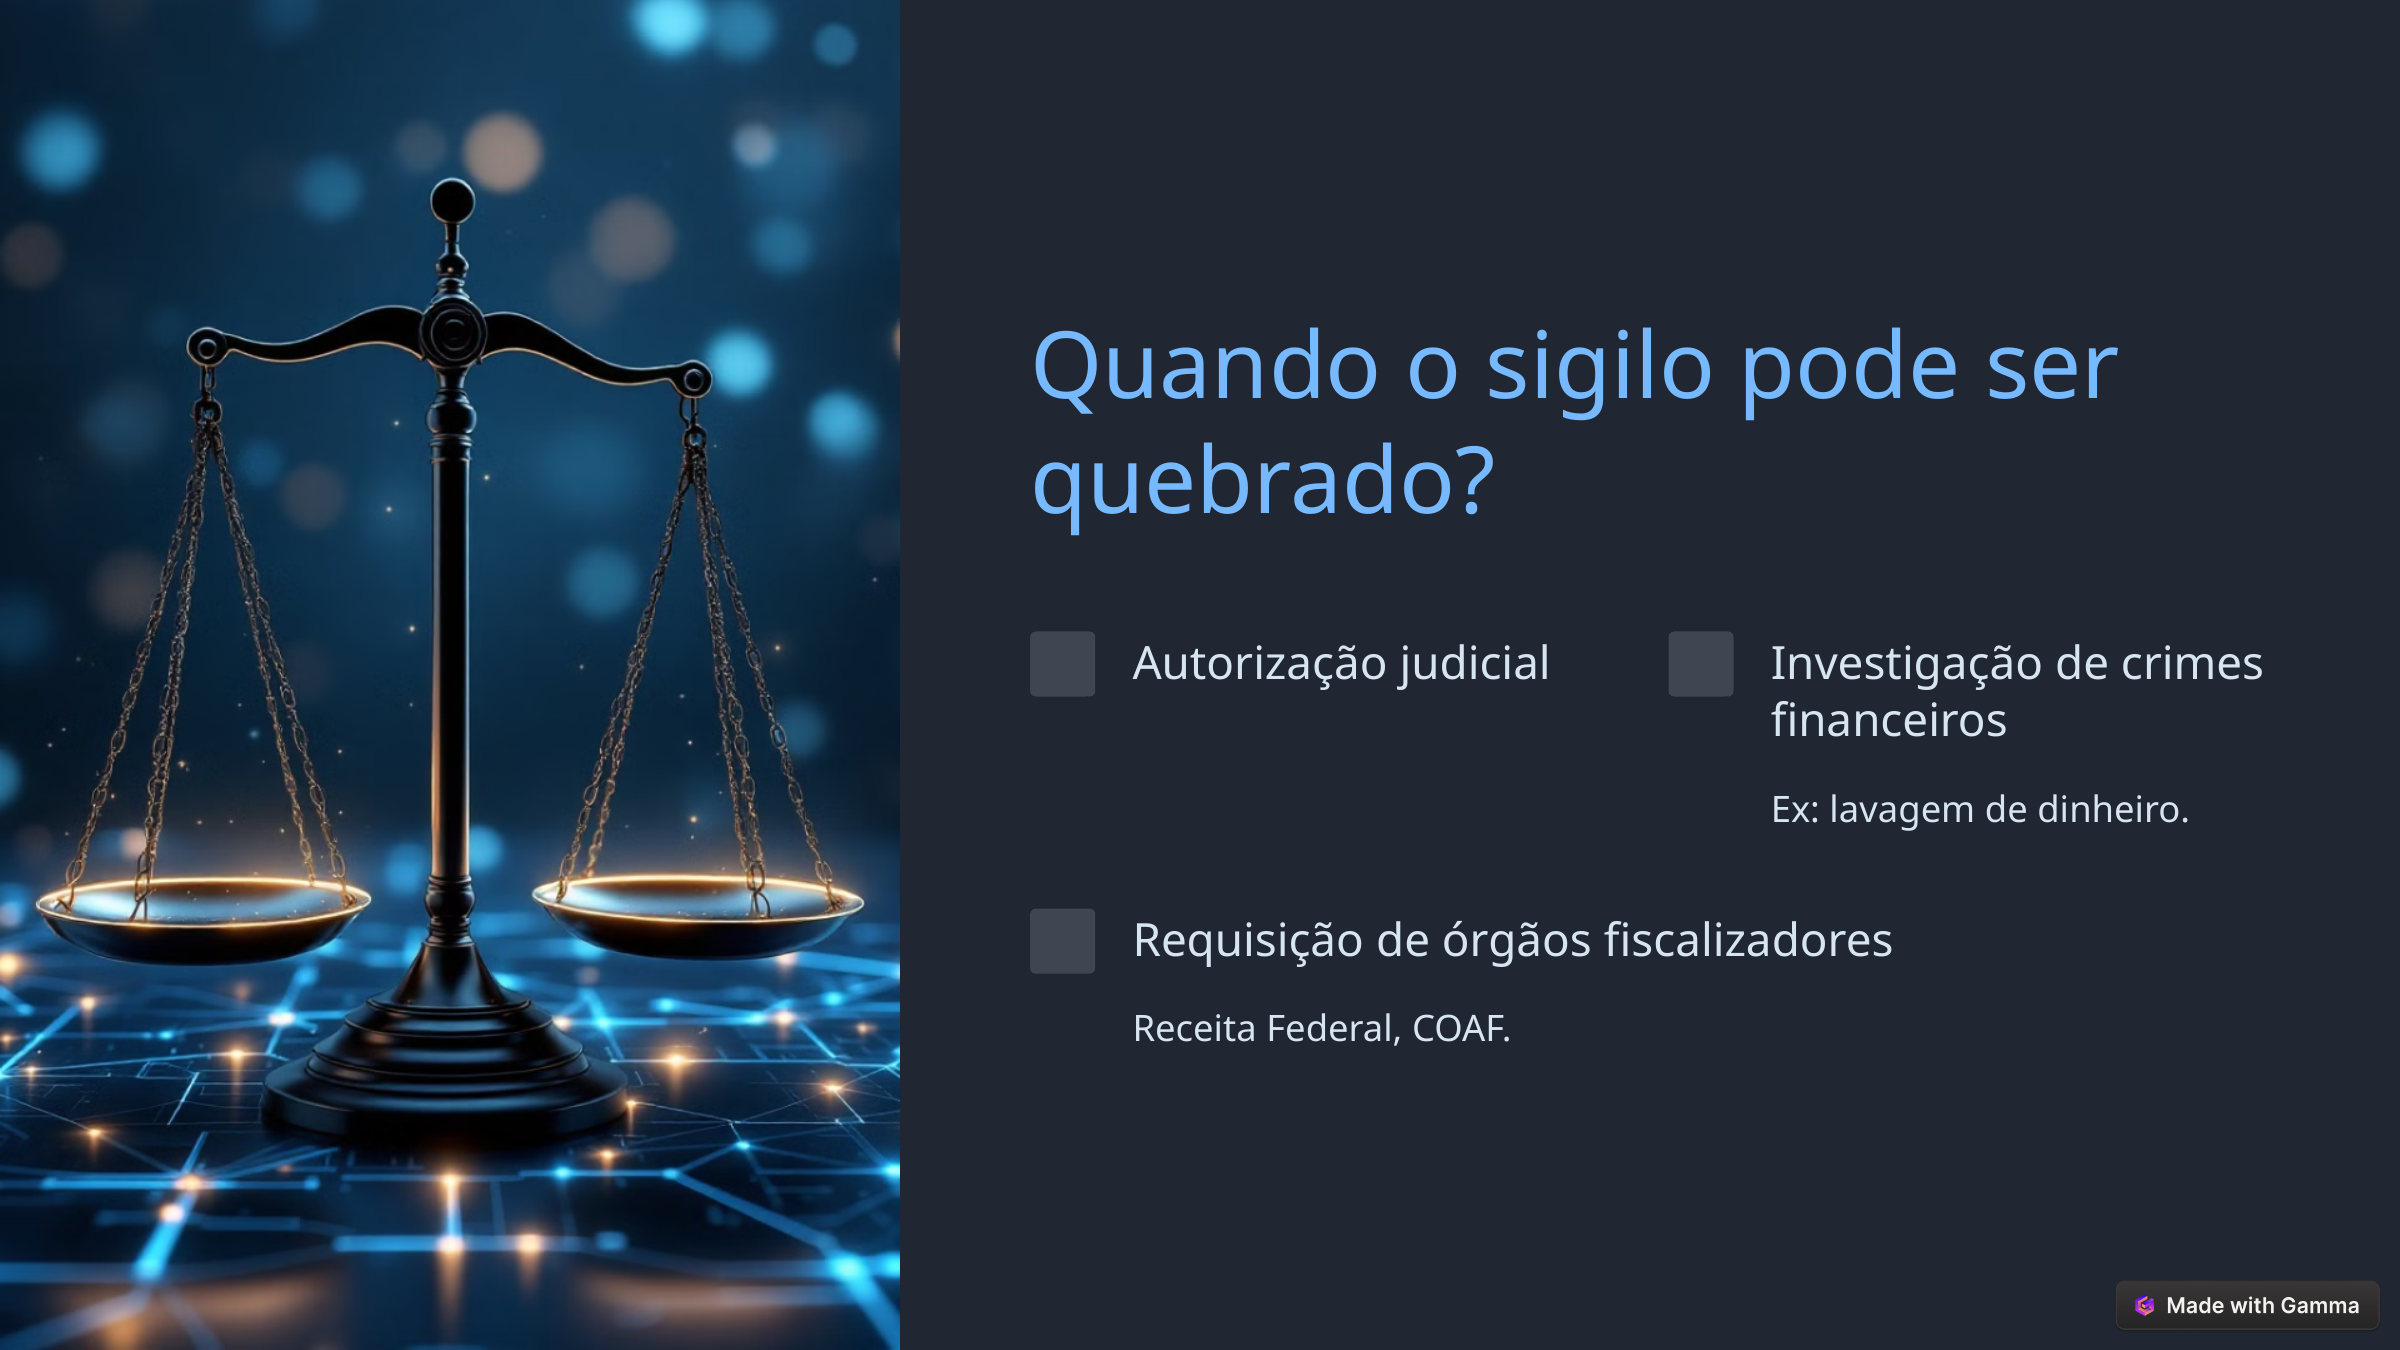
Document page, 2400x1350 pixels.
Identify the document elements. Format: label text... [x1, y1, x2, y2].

text_box Requisição de órgãos fiscalizadores [1132, 908, 1906, 967]
text_box Ex: lavagem de dinheiro. [1770, 770, 2270, 830]
text_box Receita Federal, COAF. [1132, 989, 2270, 1049]
text_box [1030, 908, 1096, 974]
text_box [1030, 631, 1096, 697]
text_box [1668, 631, 1734, 697]
picture [0, 0, 900, 1350]
text_box Investigação de crimes financeiros [1770, 631, 2270, 748]
picture [2106, 1271, 2389, 1339]
text_box Quando o sigilo pode ser quebrado? [1030, 301, 2270, 534]
text_box Autorização judicial [1132, 631, 1598, 690]
